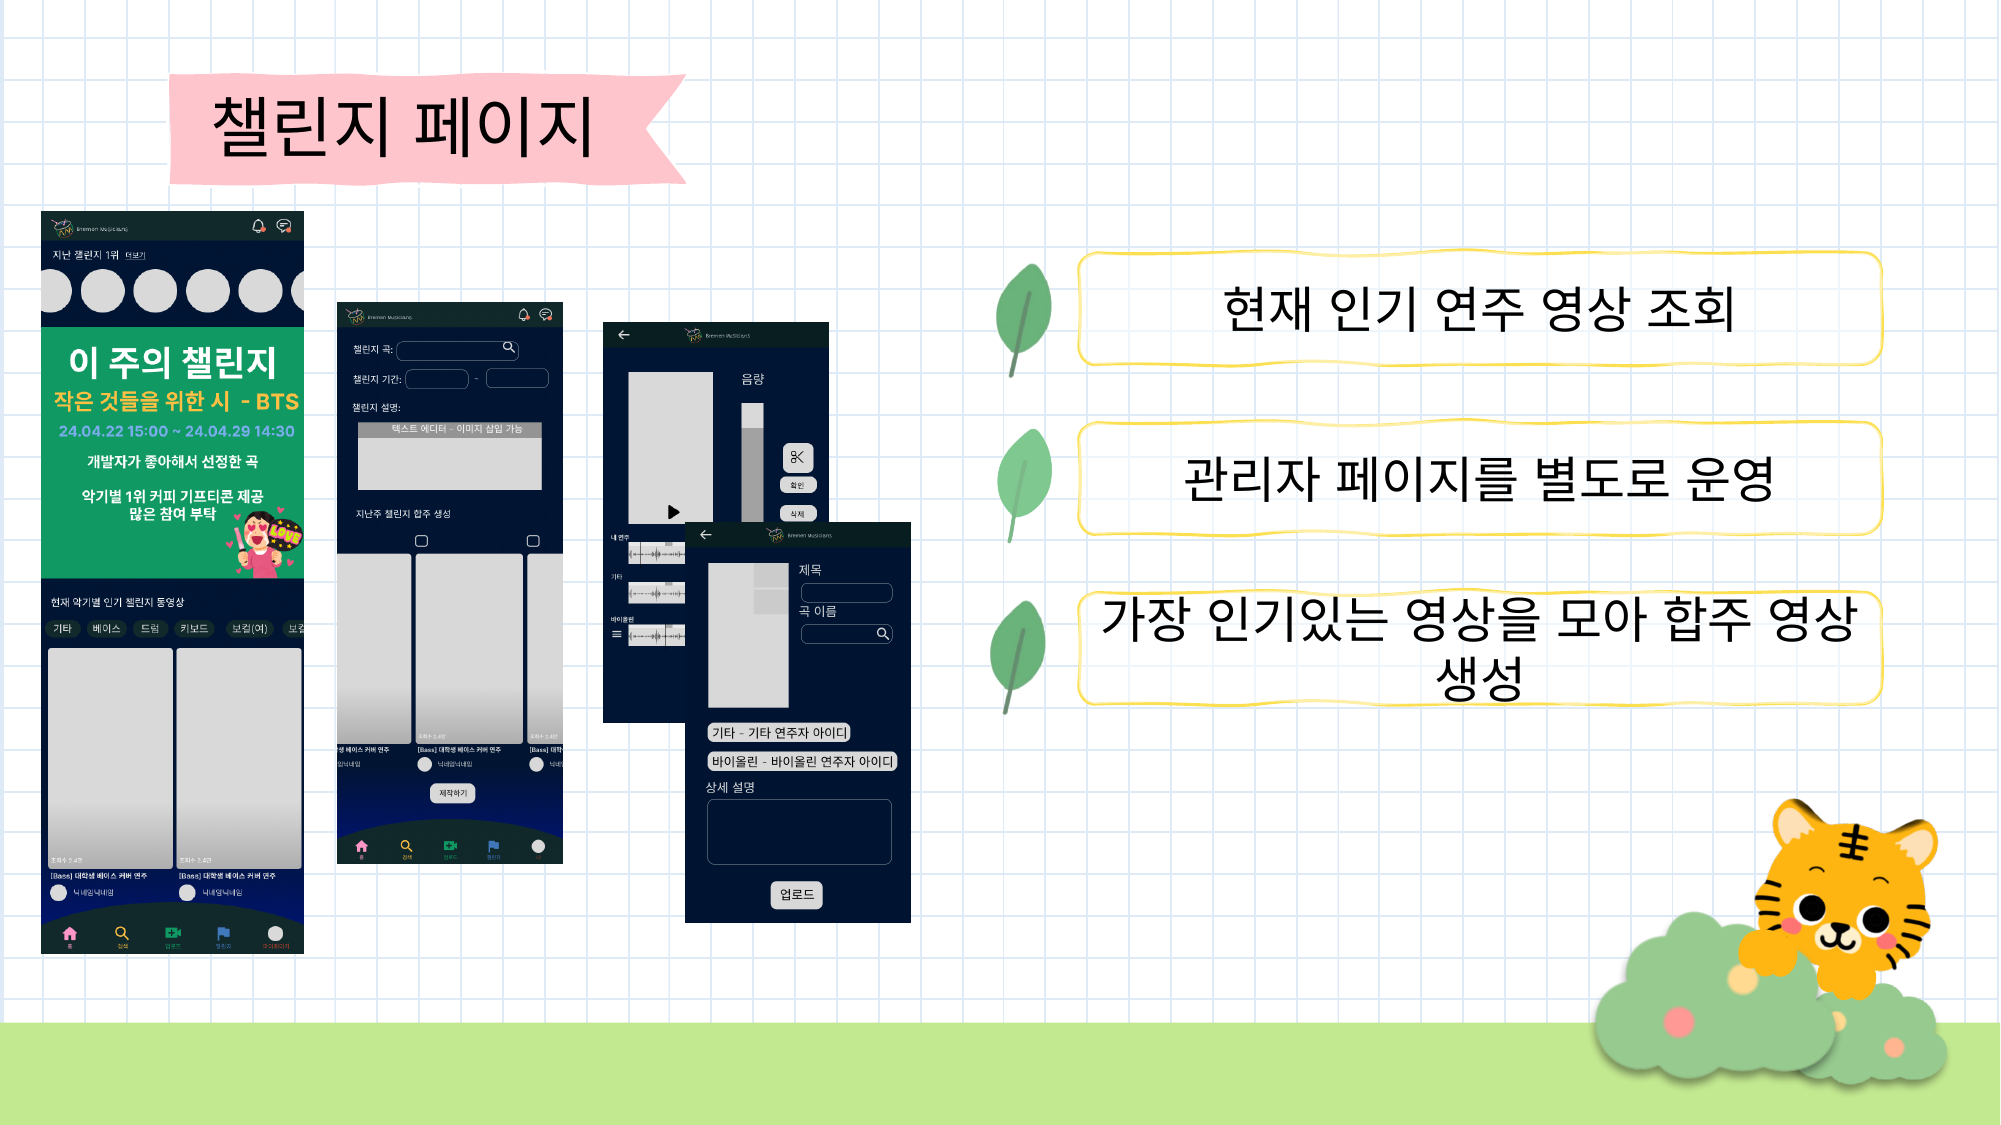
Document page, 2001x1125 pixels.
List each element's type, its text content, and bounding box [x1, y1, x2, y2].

text_box 관리자 페이지를 별도로 운영 [1077, 418, 1884, 537]
text_box [168, 134, 687, 188]
text_box 현재 인기 연주 영상 조회 [1077, 248, 1884, 368]
text_box [168, 70, 687, 121]
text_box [1736, 941, 1878, 989]
text_box 챌린지 페이지 [156, 78, 652, 173]
text_box 가장 인기있는 영상을 모아 합주 영상 생성 [1077, 588, 1884, 707]
picture [0, 0, 2000, 1125]
